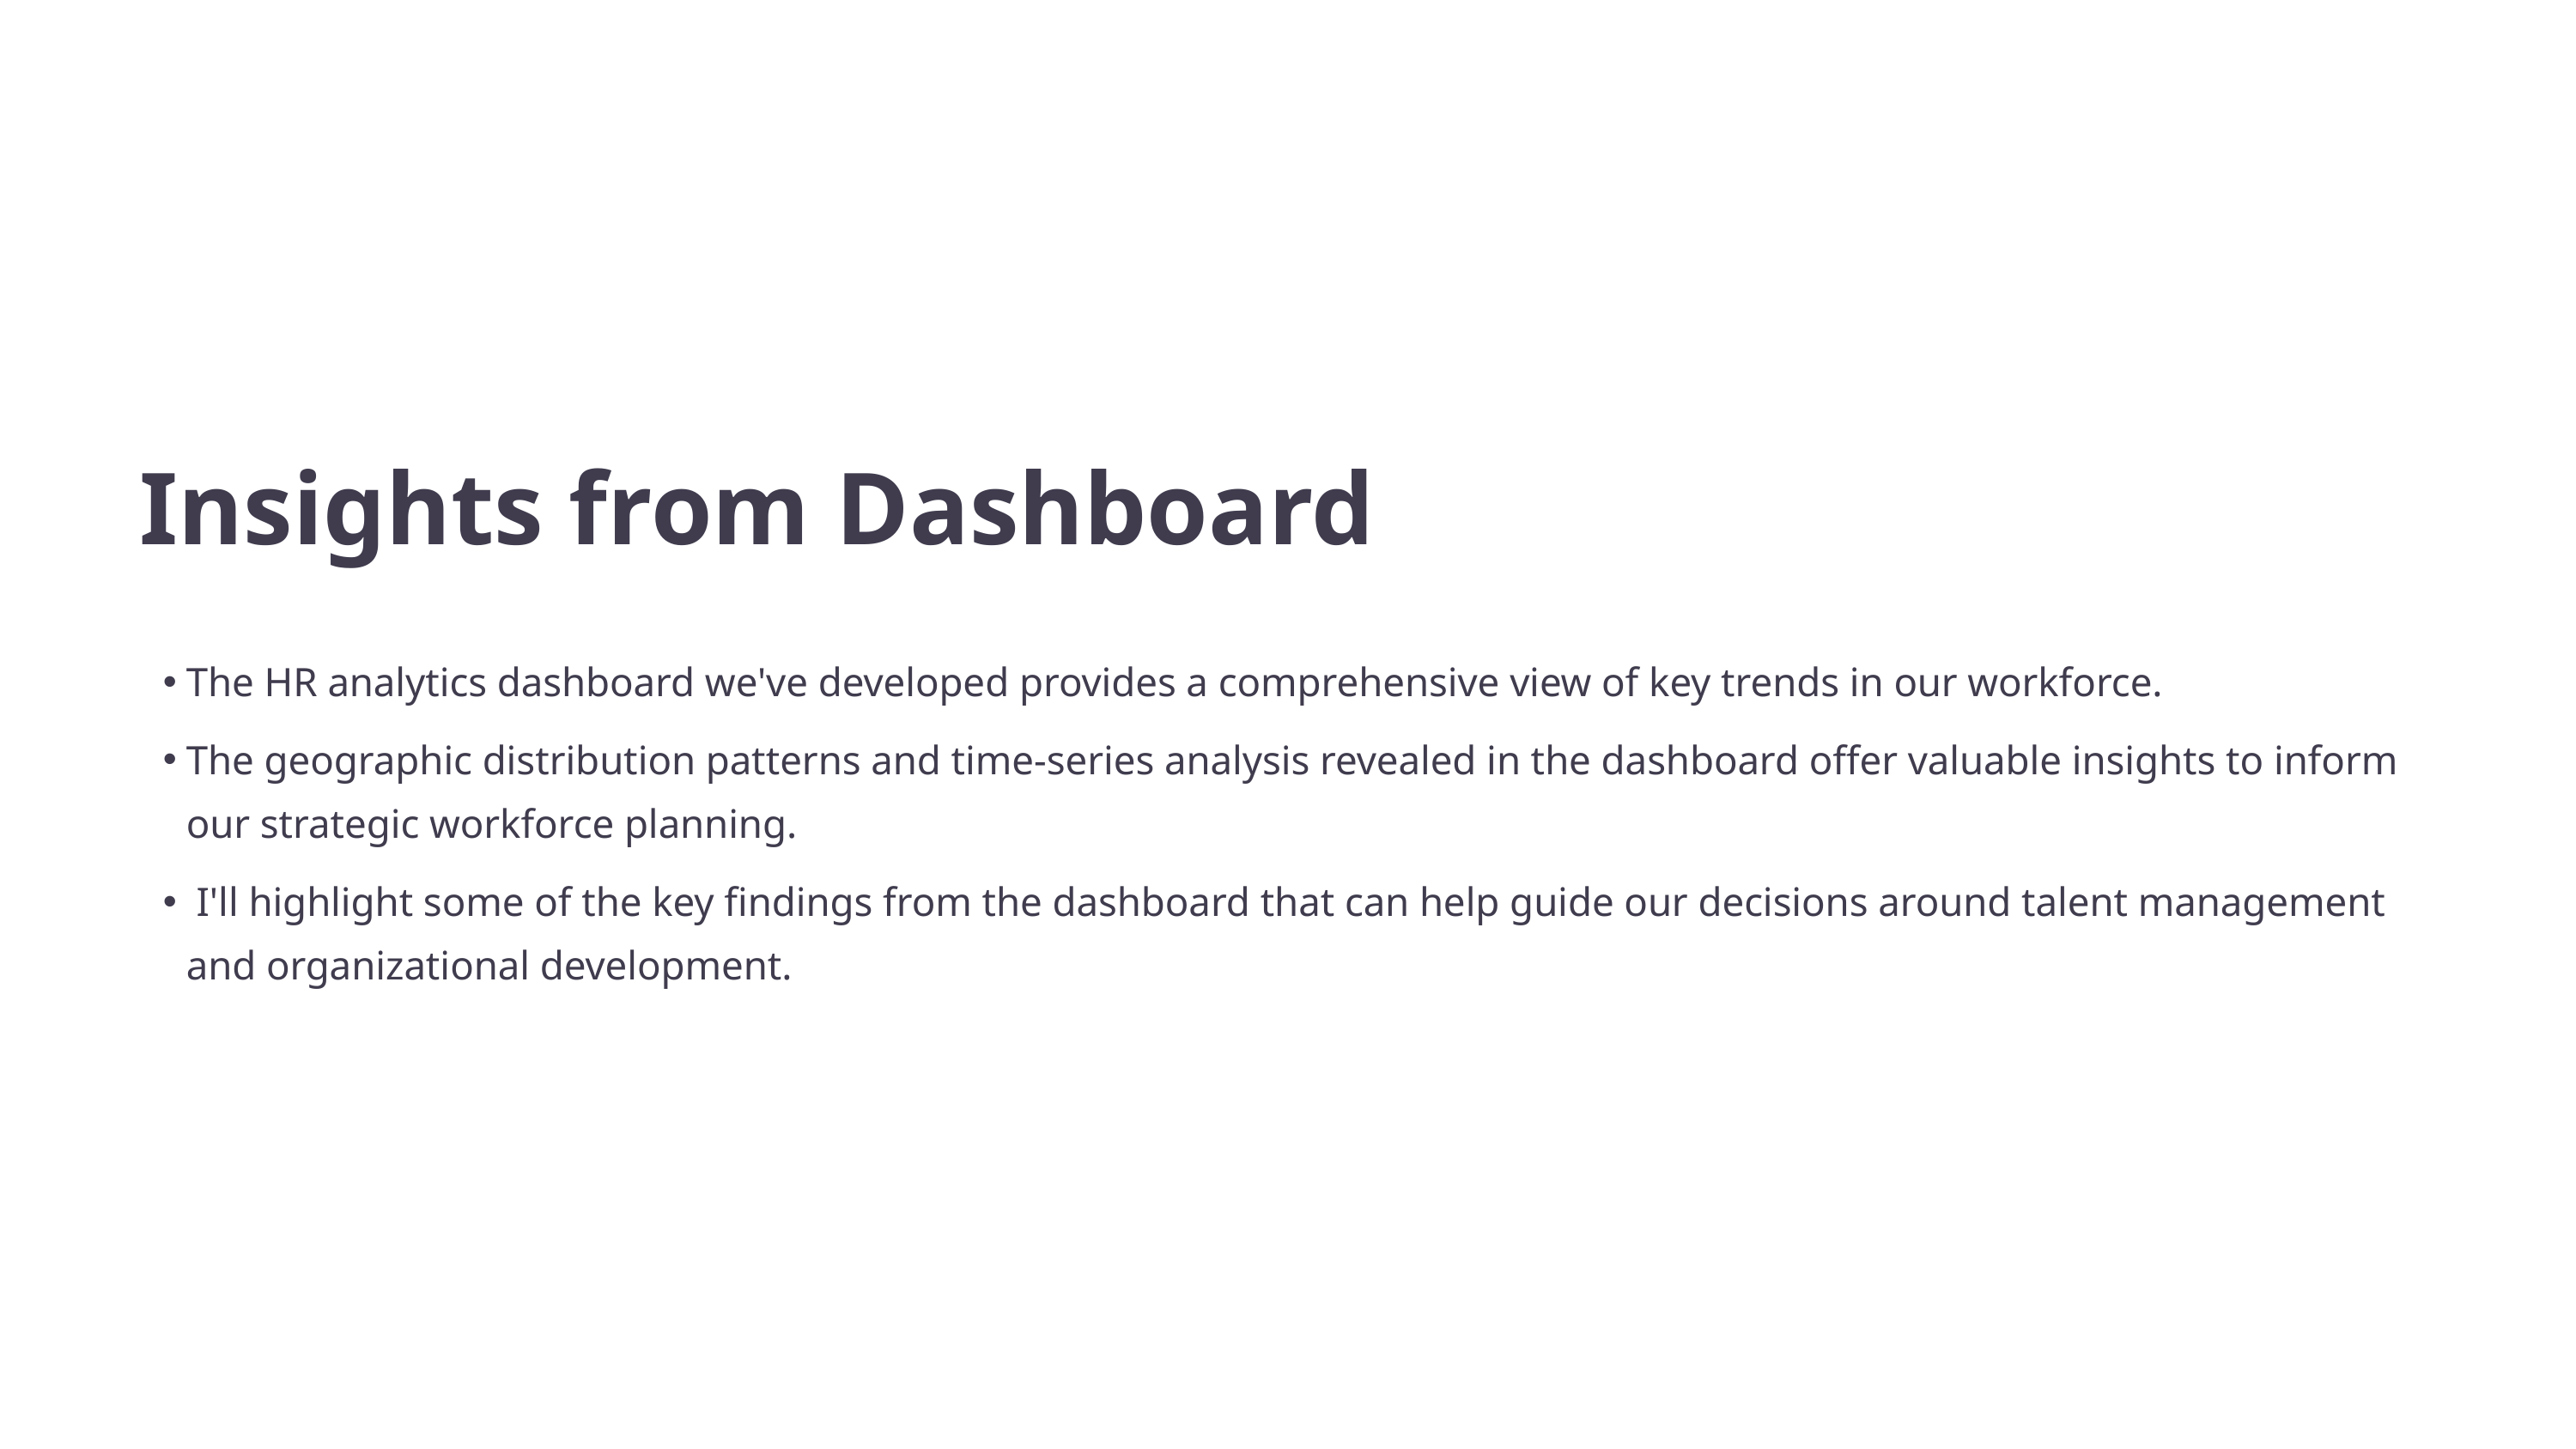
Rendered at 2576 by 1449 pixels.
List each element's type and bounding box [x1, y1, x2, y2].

text_box [0, 0, 2576, 1449]
